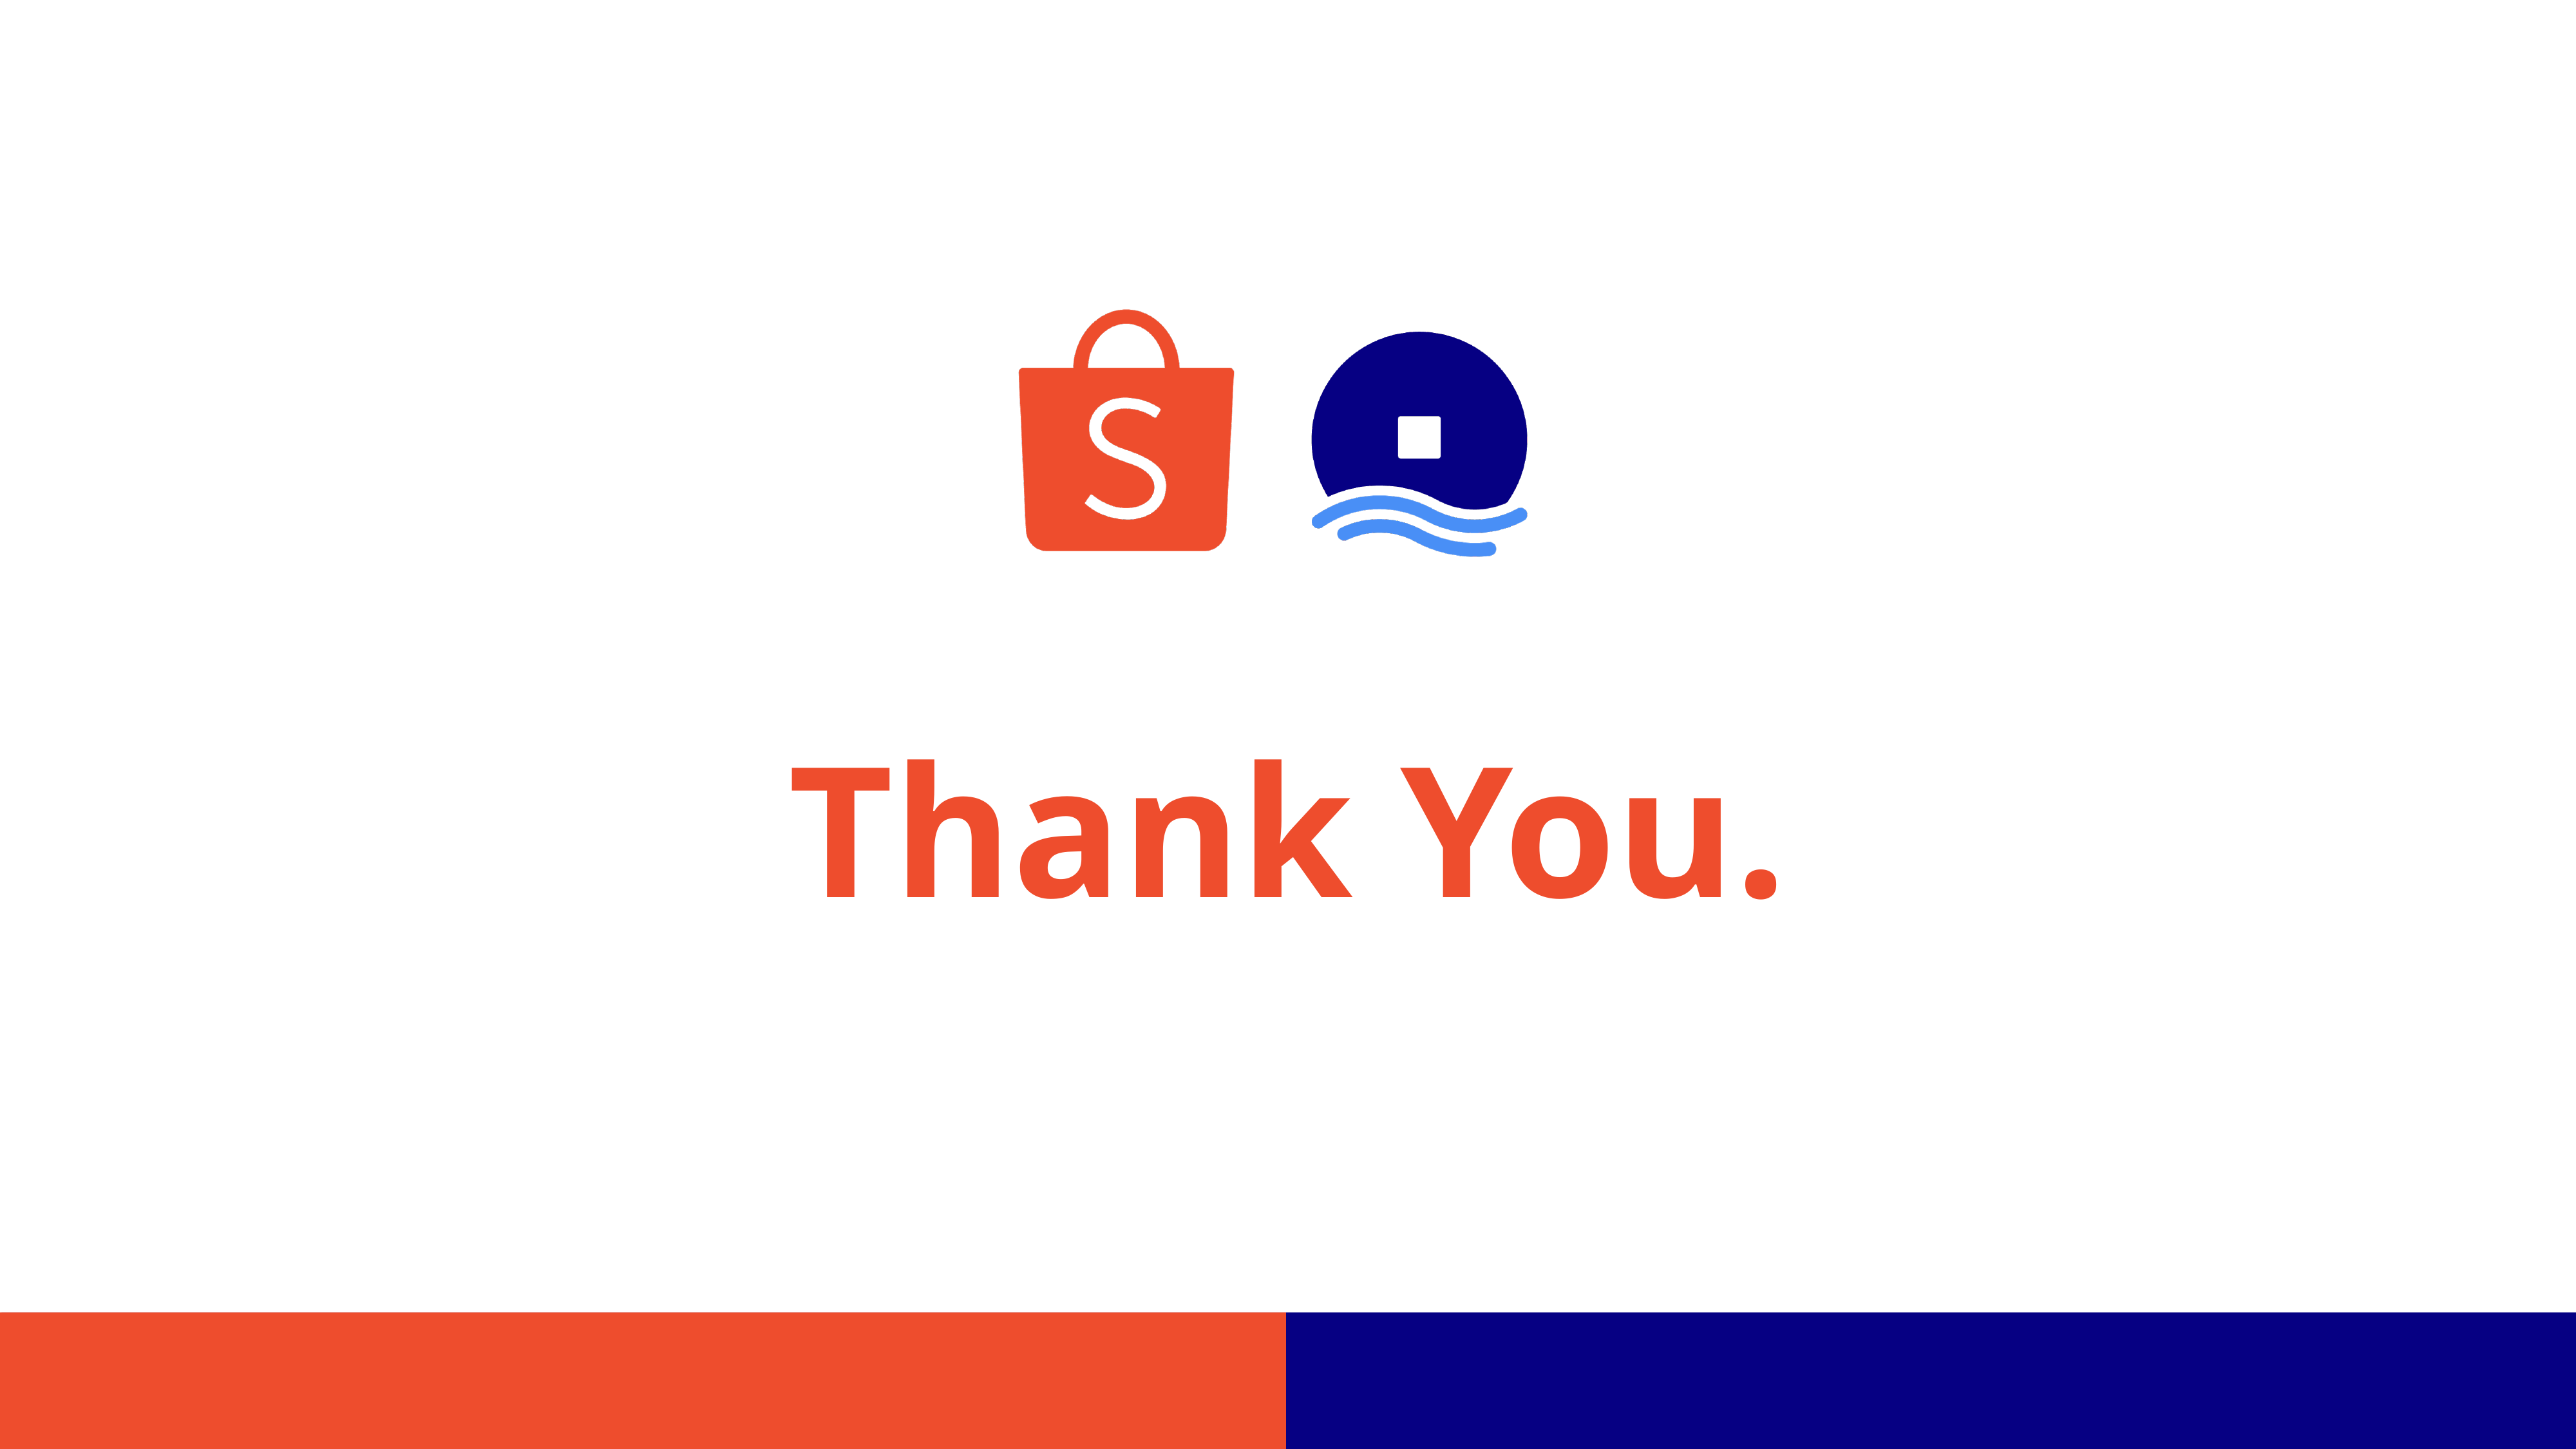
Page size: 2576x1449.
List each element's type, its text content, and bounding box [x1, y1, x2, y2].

picture [990, 288, 1586, 566]
title Thank You. [187, 660, 2389, 990]
